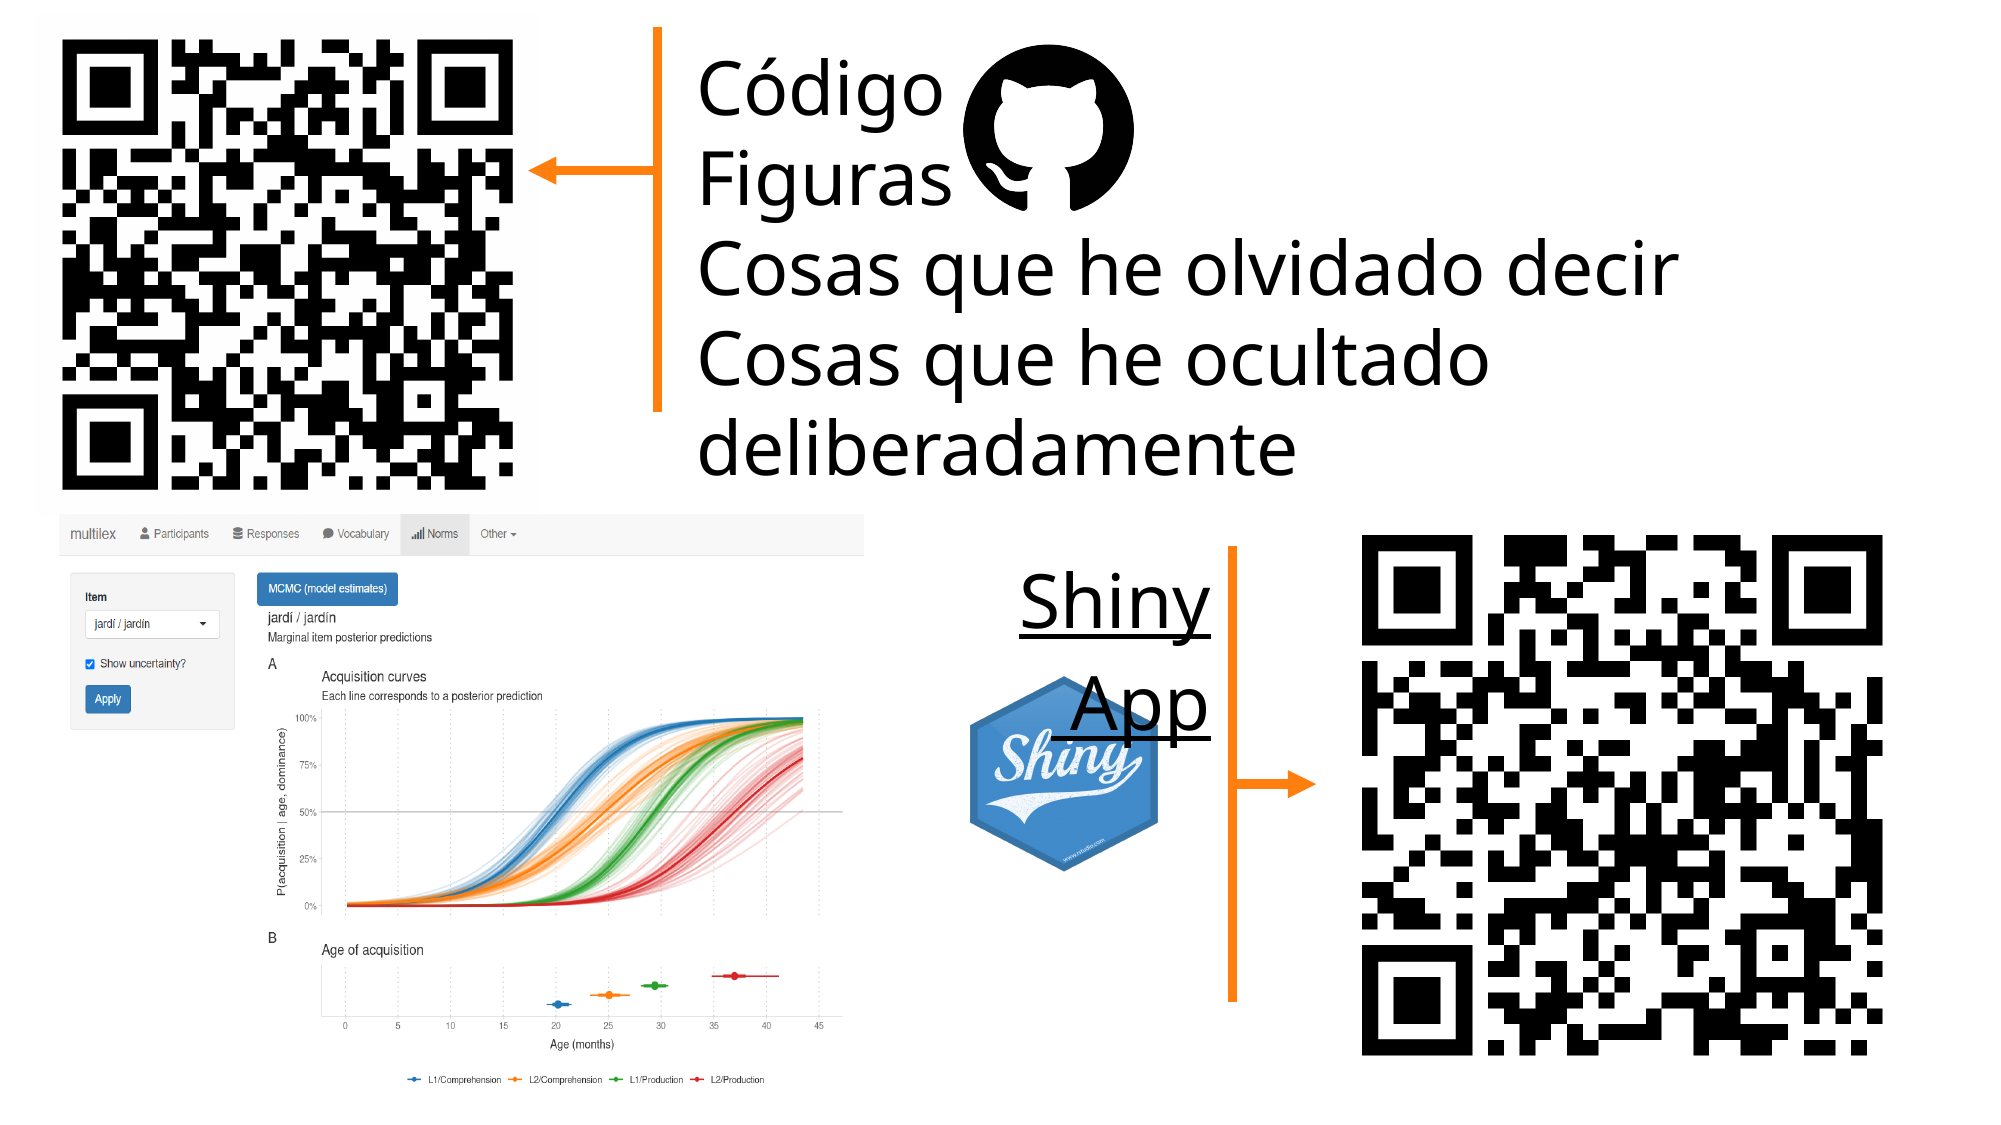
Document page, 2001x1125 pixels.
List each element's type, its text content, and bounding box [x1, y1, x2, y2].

picture [1330, 504, 1914, 1087]
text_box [528, 26, 1952, 504]
picture [35, 12, 540, 517]
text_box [50, 514, 1158, 1099]
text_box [1232, 545, 1317, 1002]
picture [963, 42, 1134, 213]
text_box Shiny App [1158, 545, 1226, 766]
